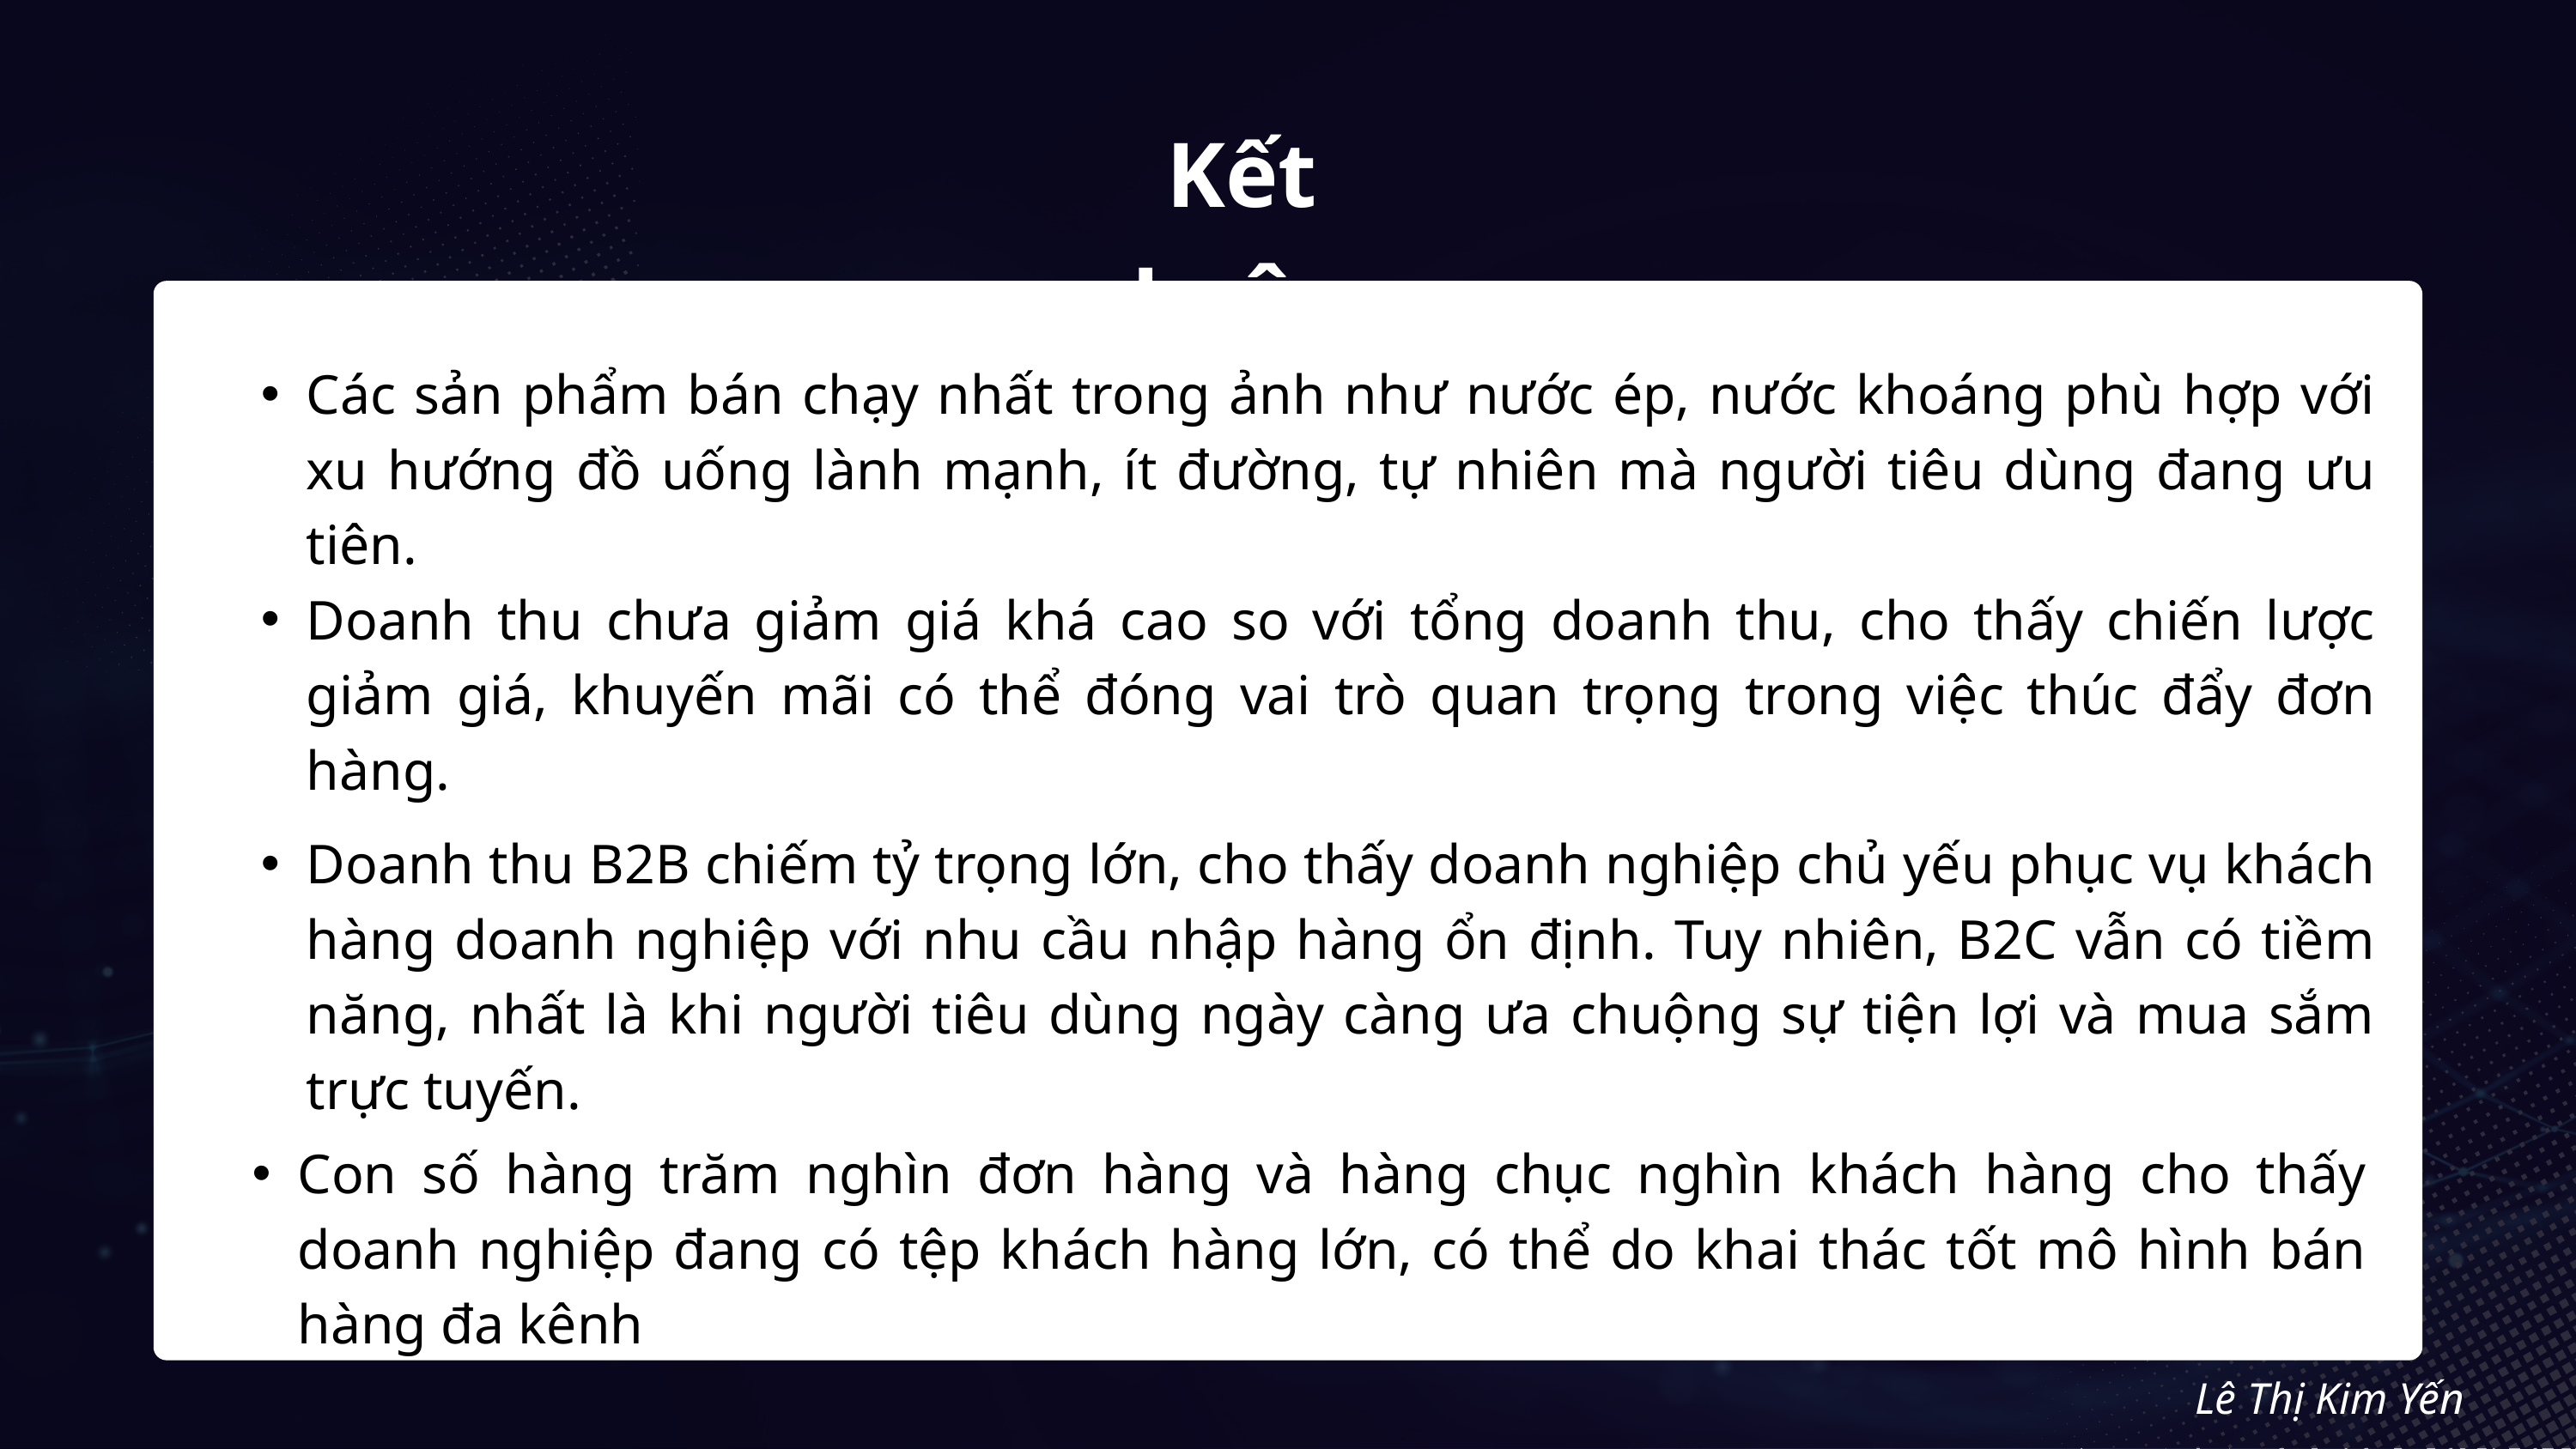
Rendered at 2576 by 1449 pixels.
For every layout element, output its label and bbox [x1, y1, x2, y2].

text_box [153, 280, 2423, 1361]
text_box [0, 0, 2576, 1449]
